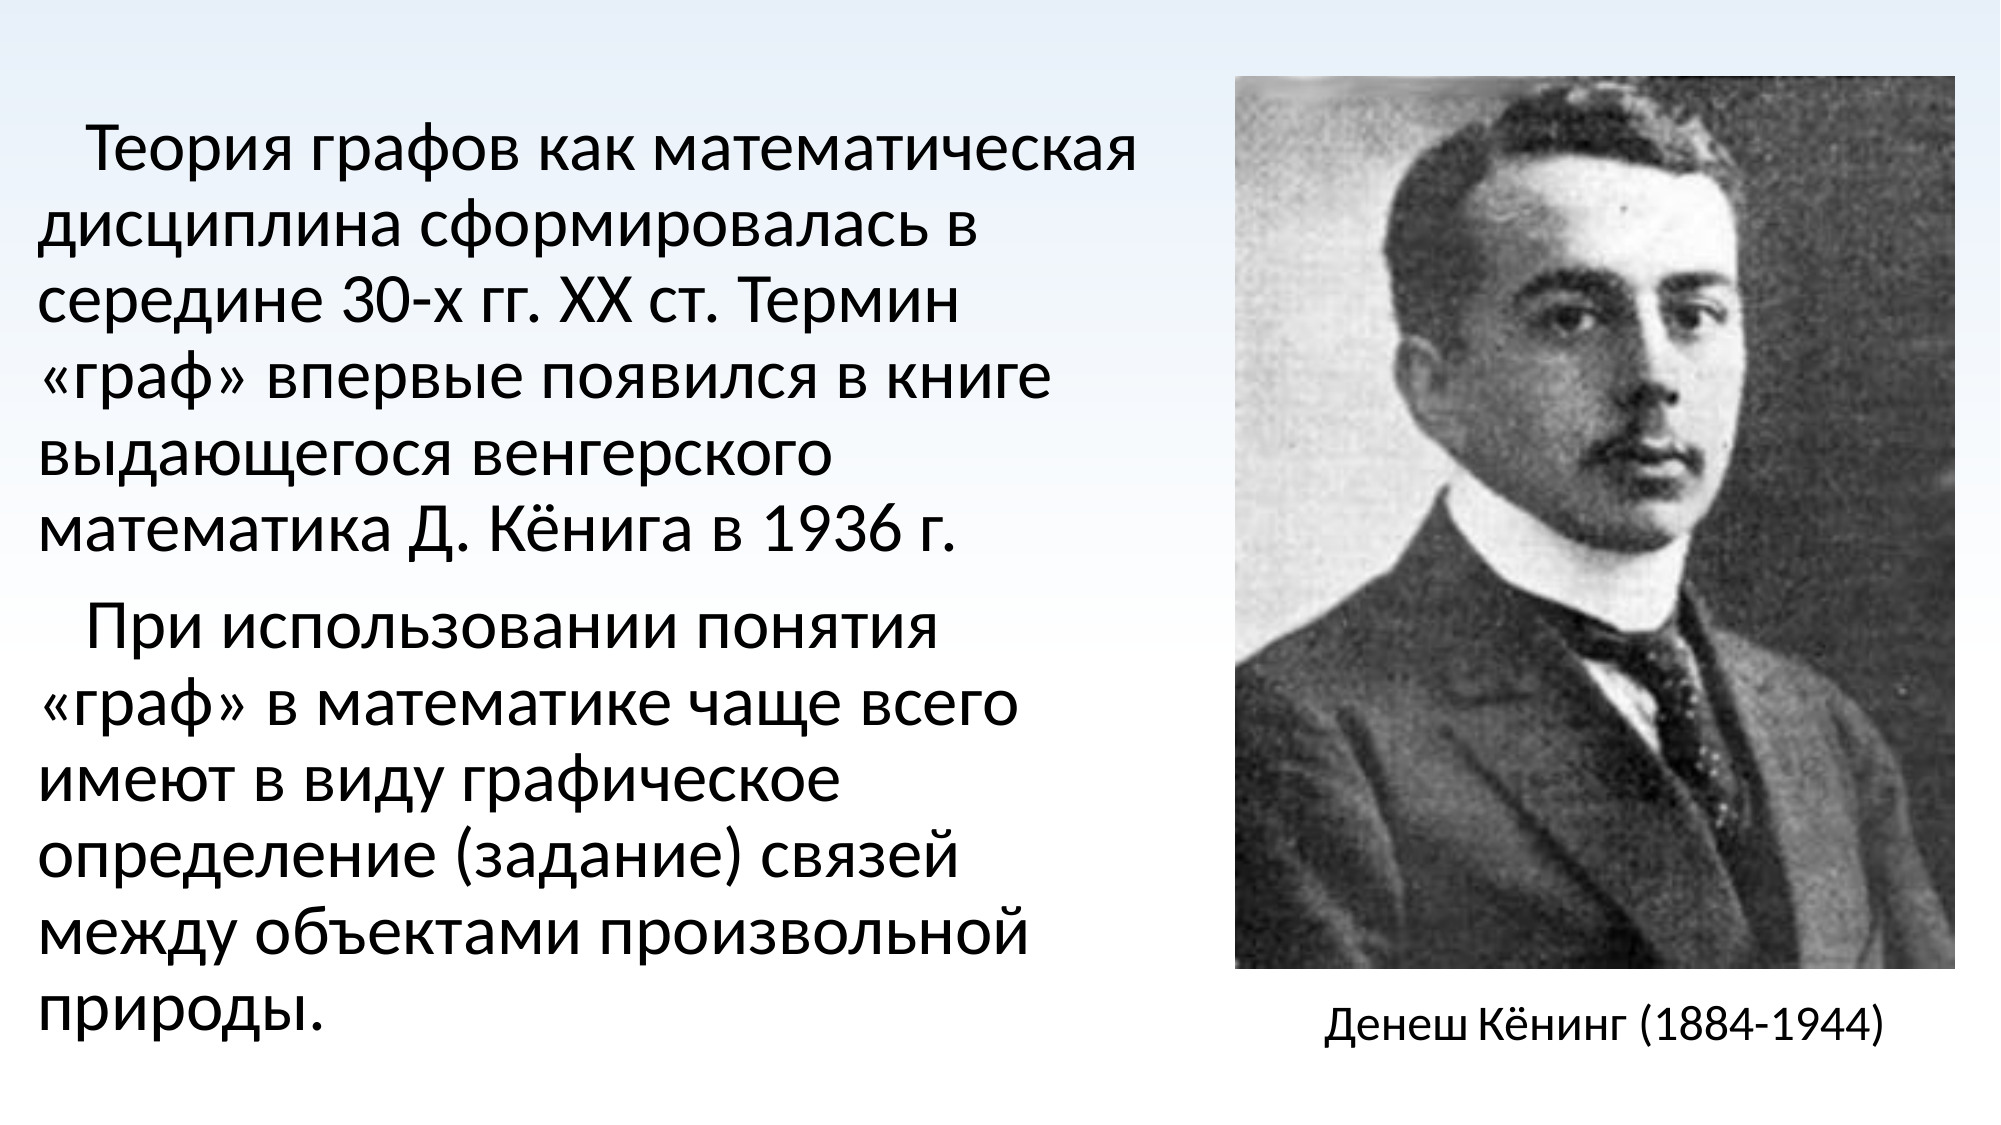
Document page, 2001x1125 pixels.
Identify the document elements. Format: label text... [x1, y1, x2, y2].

list Теория графов как математическая дисциплина сформировалась в середине 30-х гг. ХХ ст. Термин «граф» впервые появился в книге выдающегося венгерского математика Д. Кёнига в 1936 г. При использовании понятия «граф» в математике чаще всего имеют в виду графическое определение (задание) связей между объектами произвольной природы. [22, 101, 1168, 1059]
picture [1235, 76, 1955, 969]
text_box Денеш Кёнинг (1884-1944) [1309, 982, 2000, 1058]
